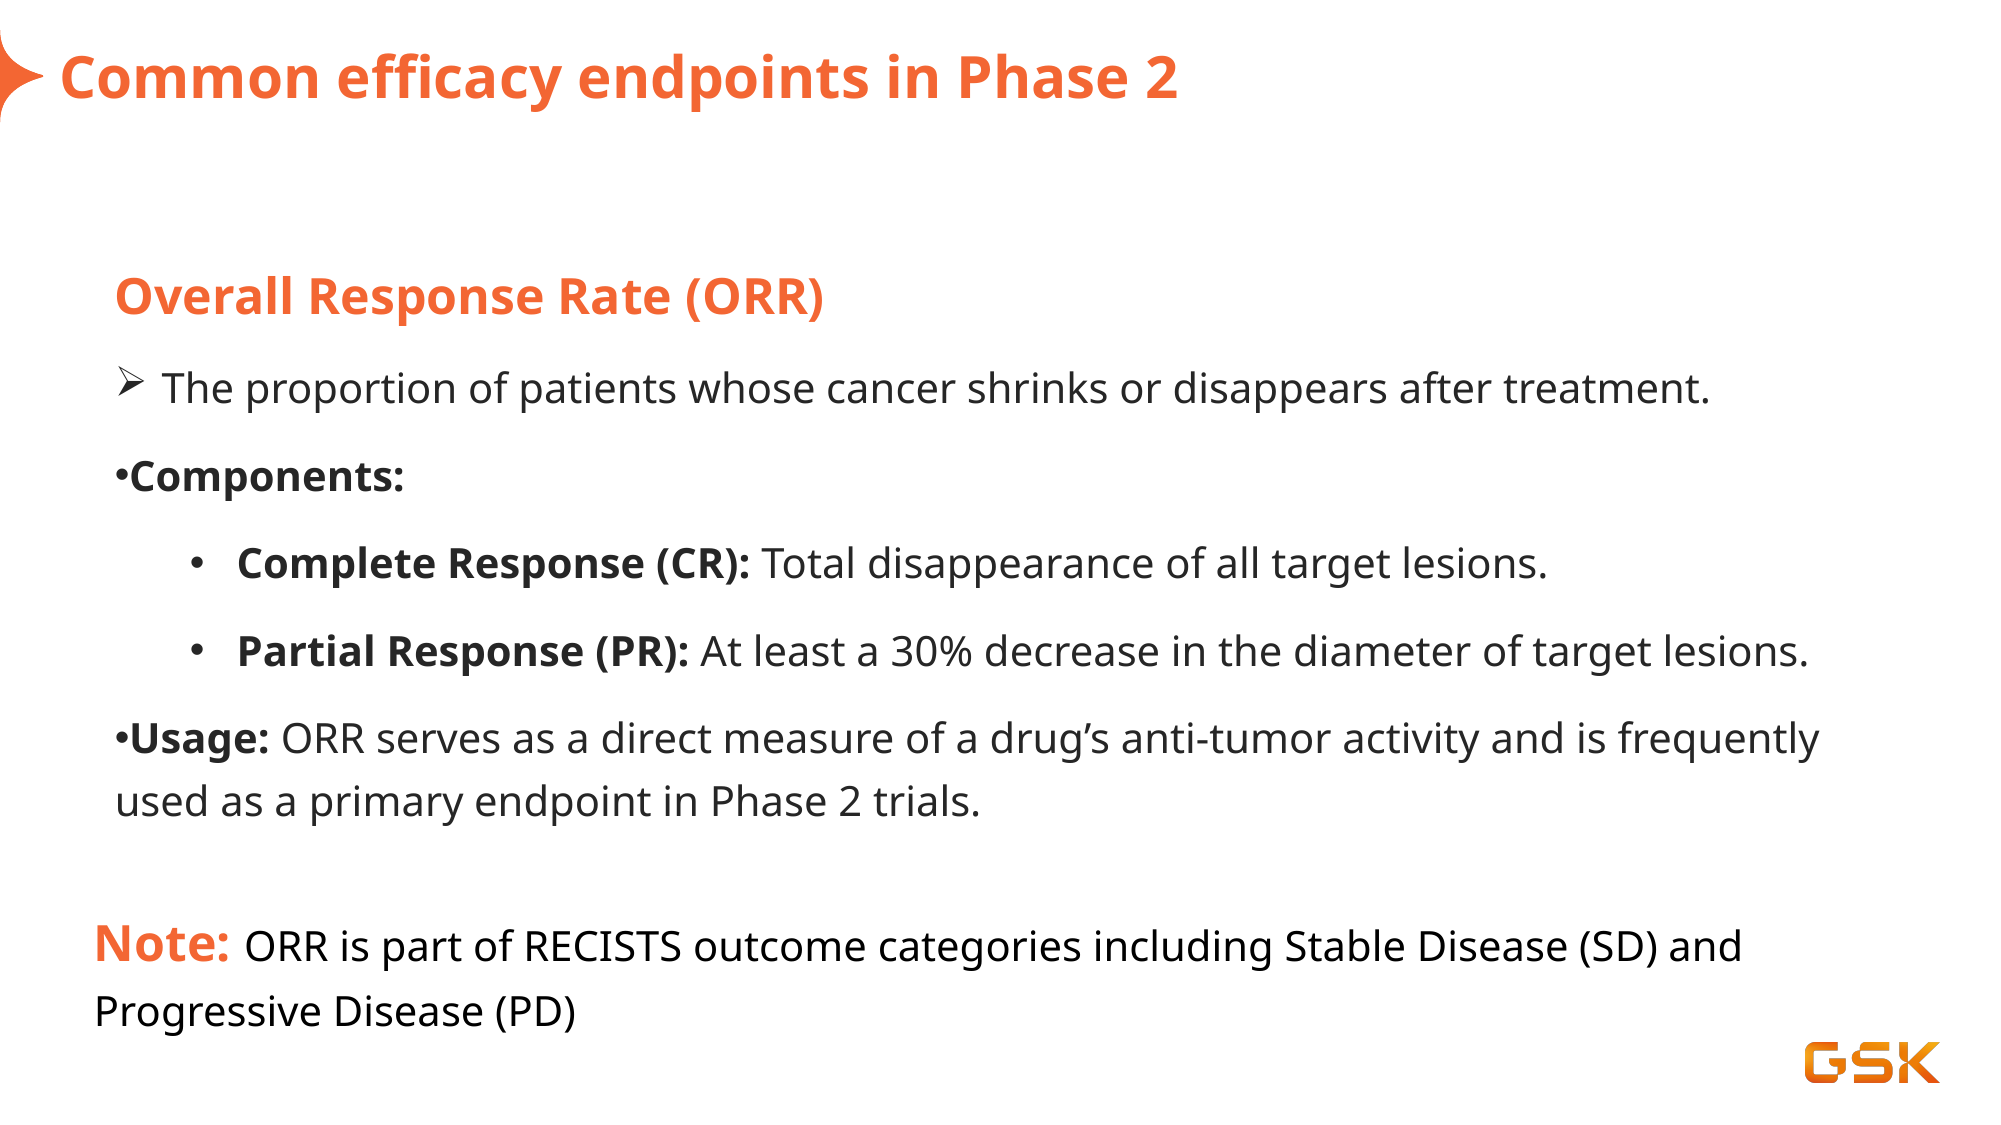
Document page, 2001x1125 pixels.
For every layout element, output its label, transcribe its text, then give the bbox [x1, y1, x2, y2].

text_box Overall Response Rate (ORR) The proportion of patients whose cancer shrinks or disappears after treatment. Components: Complete Response (CR): Total disappearance of all target lesions. Partial Response (PR): At least a 30% decrease in the diameter of target lesions. Usage: ORR serves as a direct measure of a drug’s anti-tumor activity and is frequently used as a primary endpoint in Phase 2 trials. [99, 242, 1940, 832]
text_box Note: ORR is part of RECISTS outcome categories including Stable Disease (SD) and Progressive Disease (PD) [87, 890, 1819, 1048]
picture [1805, 1042, 1940, 1083]
title Common efficacy endpoints in Phase 2 [59, 39, 1940, 111]
